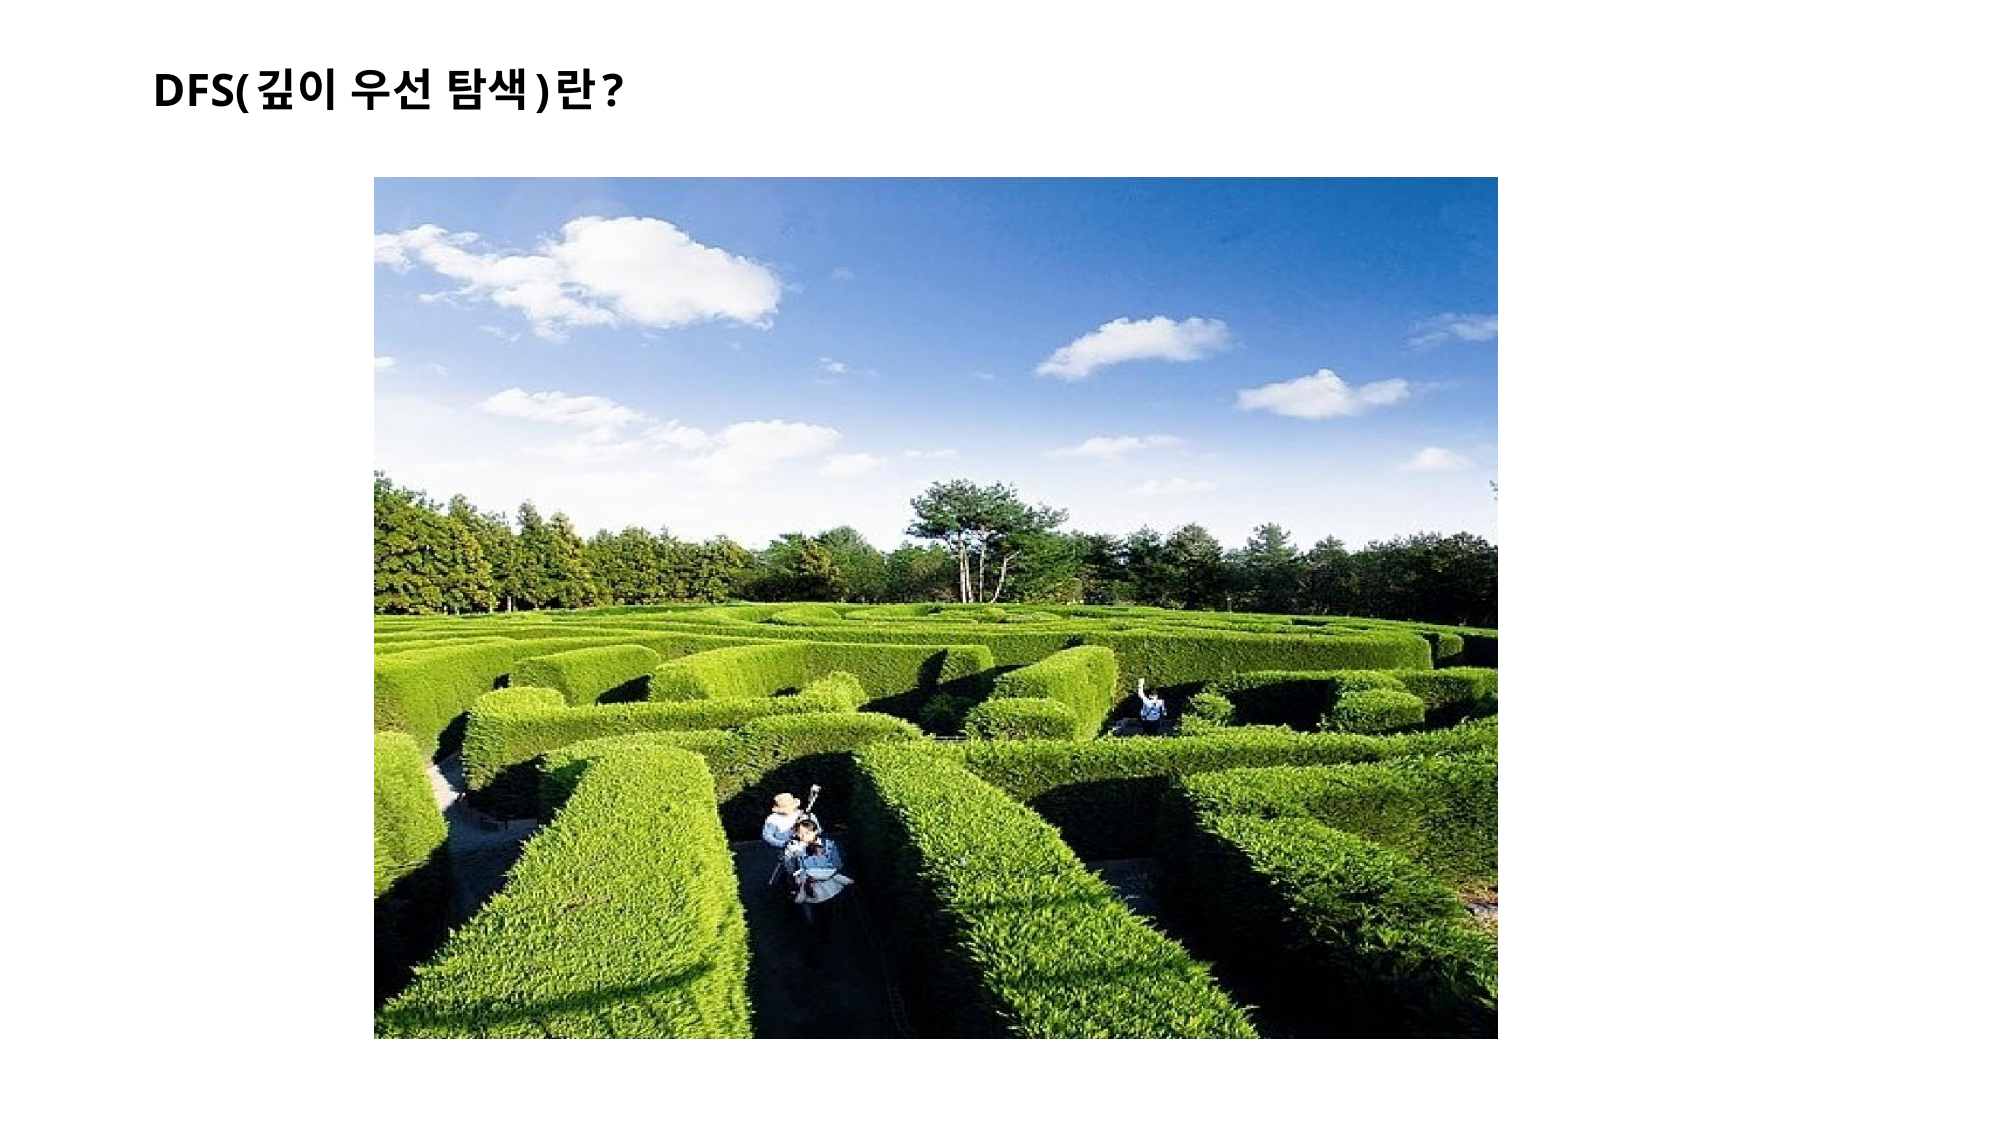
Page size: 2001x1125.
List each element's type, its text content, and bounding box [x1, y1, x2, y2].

title DFS(깊이 우선 탐색)란? [137, 59, 1863, 178]
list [374, 177, 1498, 1039]
